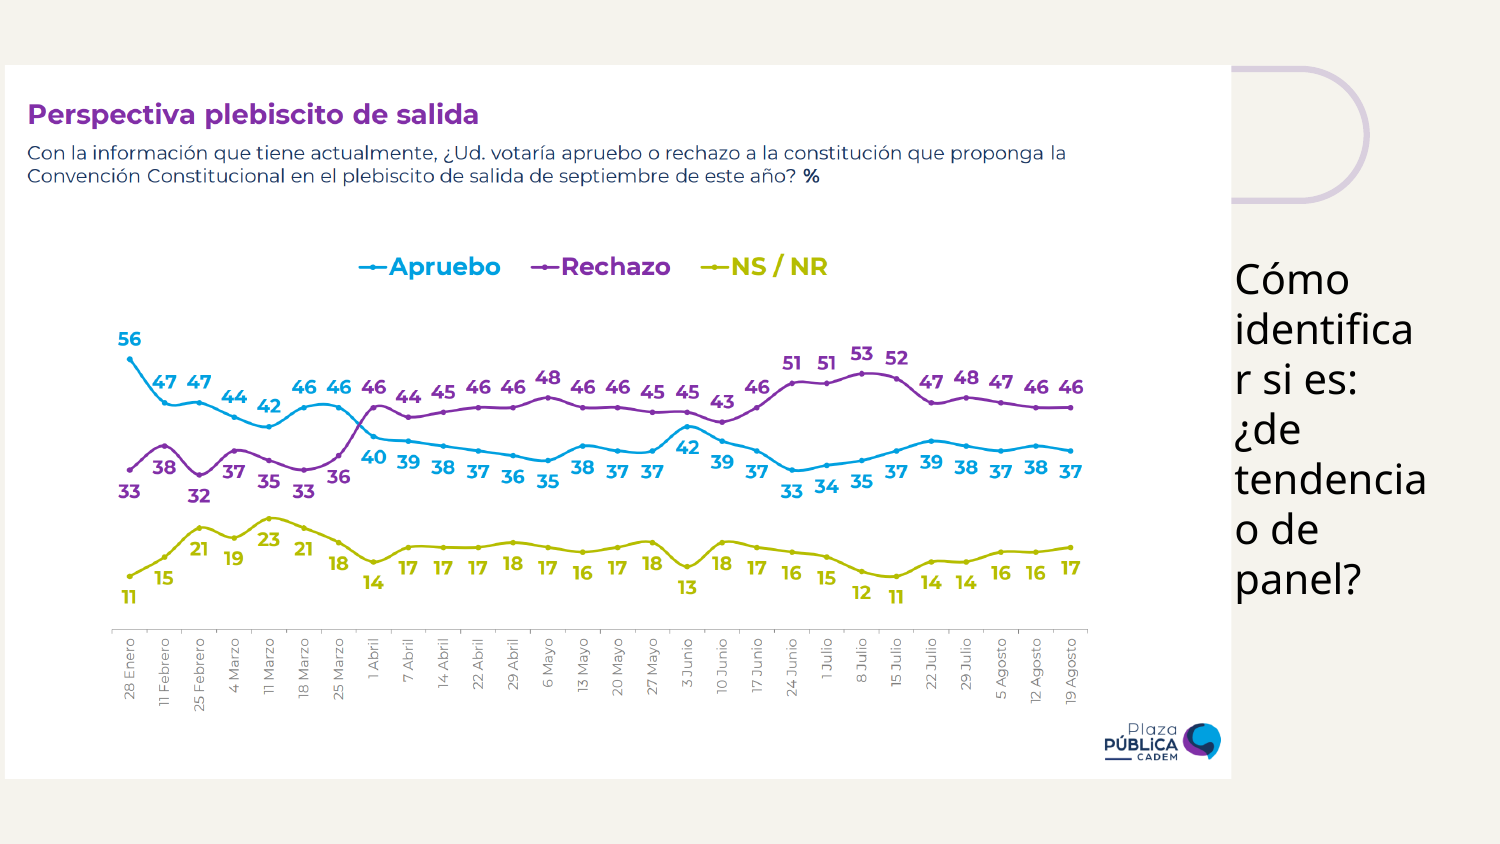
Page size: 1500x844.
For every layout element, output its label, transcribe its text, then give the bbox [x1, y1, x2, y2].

picture [4, 65, 1232, 779]
text_box Cómo identificar si es: ¿de tendencia o de panel? [1235, 245, 1446, 610]
